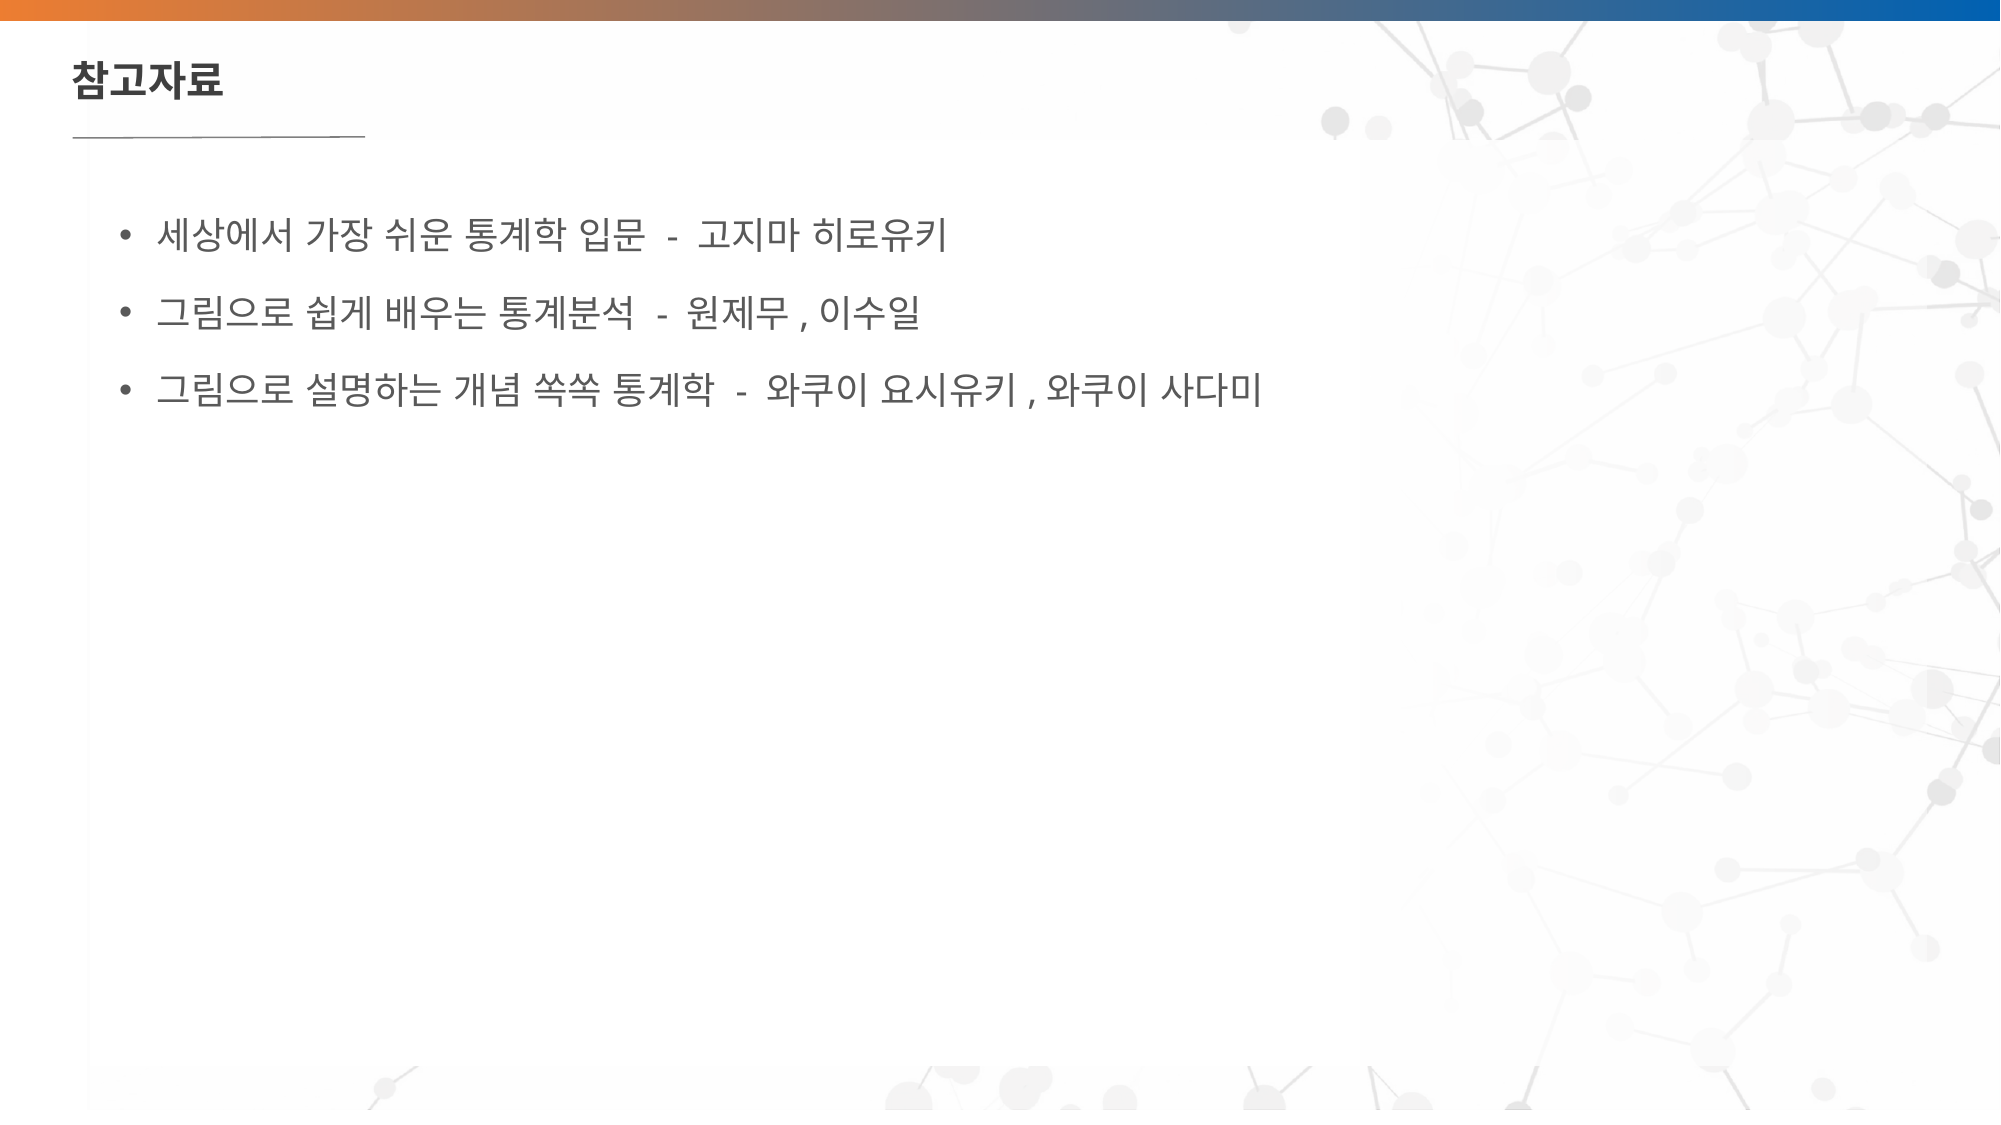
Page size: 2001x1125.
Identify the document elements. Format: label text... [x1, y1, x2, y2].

list 세상에서 가장 쉬운 통계학 입문 - 고지마 히로유키 그림으로 쉽게 배우는 통계분석 - 원제무,이수일 그림으로 설명하는 개념 쏙쏙 통계학 - 와쿠이 요시유키,와쿠이 사다미 [104, 193, 1911, 1035]
title 참고자료 [56, 49, 1162, 117]
